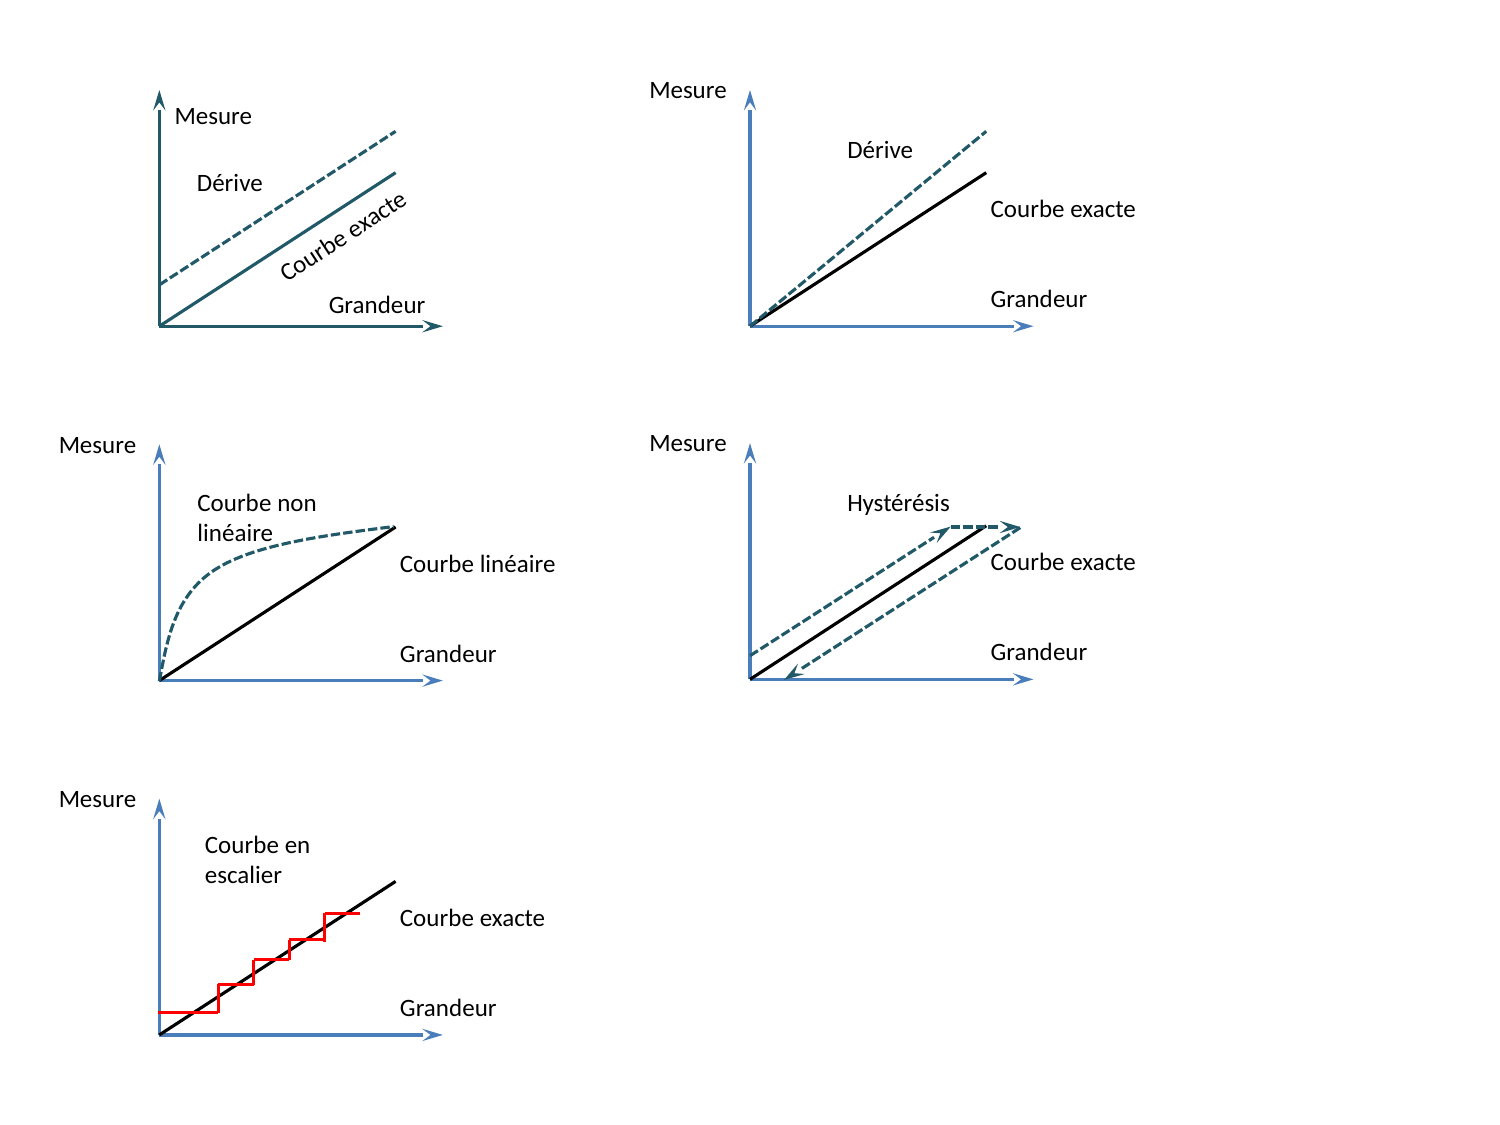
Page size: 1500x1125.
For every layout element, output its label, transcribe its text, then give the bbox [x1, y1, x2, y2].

text_box Courbe exacte [399, 894, 573, 939]
text_box Grandeur [991, 275, 1117, 321]
text_box Hystérésis [832, 478, 1021, 524]
text_box Grandeur [399, 984, 526, 1029]
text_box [749, 663, 778, 680]
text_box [783, 527, 1021, 681]
text_box Grandeur [1024, 628, 1117, 674]
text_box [749, 131, 987, 327]
text_box Courbe exacte [1024, 538, 1164, 584]
text_box Mesure [634, 419, 750, 465]
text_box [749, 526, 784, 656]
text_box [159, 526, 396, 681]
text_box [159, 89, 444, 327]
text_box Grandeur [399, 629, 526, 675]
text_box Mesure [44, 420, 160, 466]
text_box Courbe linéaire [399, 539, 573, 585]
text_box Courbe en escalier [190, 820, 378, 879]
text_box Dérive [832, 125, 1021, 171]
text_box Courbe non linéaire [182, 478, 371, 525]
text_box Mesure [634, 66, 750, 111]
text_box Courbe exacte [991, 185, 1164, 231]
text_box Mesure [44, 775, 160, 820]
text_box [159, 881, 396, 1036]
